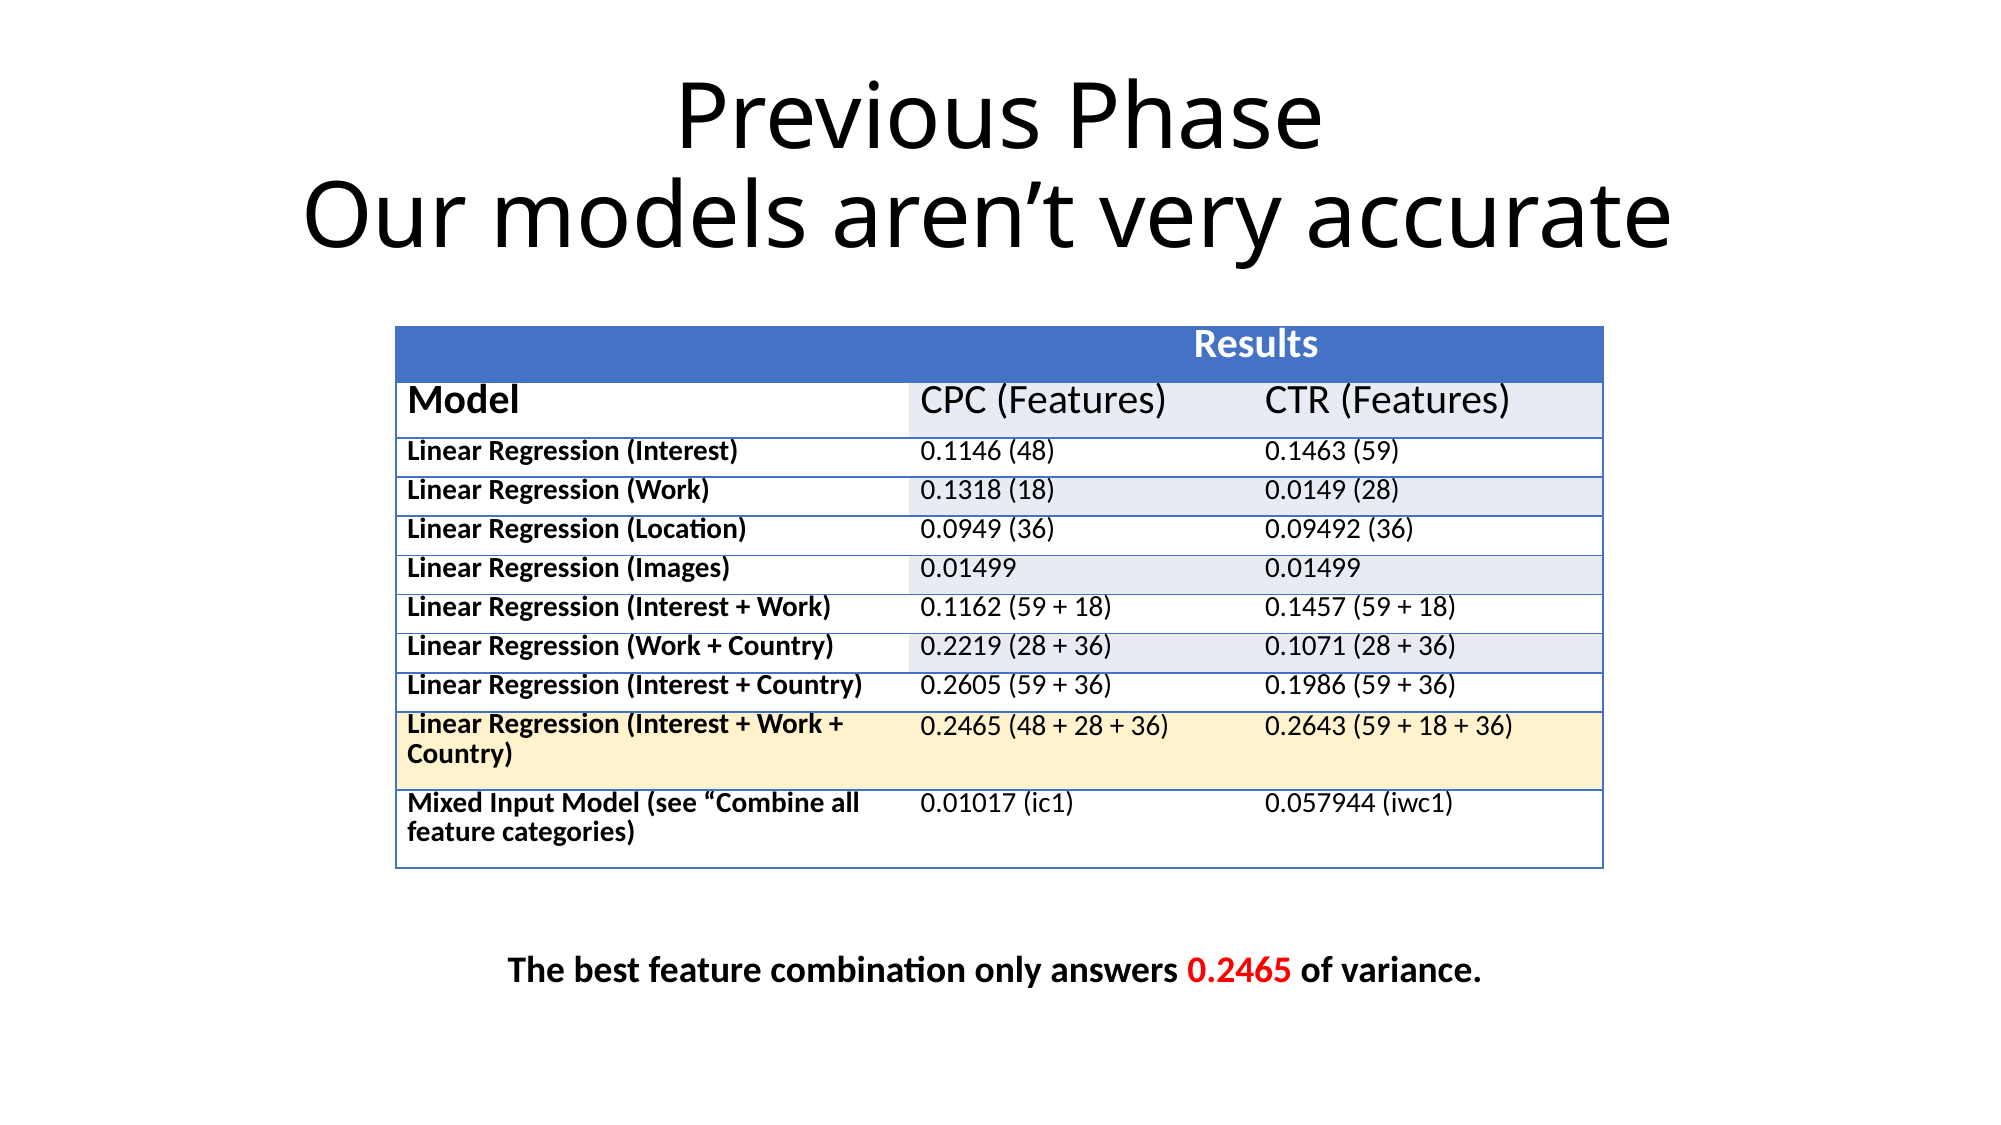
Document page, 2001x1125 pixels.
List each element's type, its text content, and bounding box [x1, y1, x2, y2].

table_cell Linear Regression (Interest) [397, 439, 909, 476]
table_cell 0.1986 (59 + 36) [1254, 674, 1602, 711]
title Previous Phase Our models aren’t very accurate [137, 59, 1863, 278]
table_cell 0.2465 (48 + 28 + 36) [909, 713, 1254, 789]
table_cell Linear Regression (Interest + Country) [397, 674, 909, 711]
table_cell 0.1146 (48) [909, 439, 1254, 476]
table_cell Linear Regression (Interest + Work + Country) [397, 713, 909, 789]
table_cell 0.01499 [1254, 556, 1602, 594]
table_cell 0.1162 (59 + 18) [909, 595, 1254, 633]
table_header Results [909, 327, 1602, 381]
table_cell CPC (Features) [909, 383, 1254, 437]
table_cell 0.1071 (28 + 36) [1254, 634, 1602, 672]
table_cell 0.2605 (59 + 36) [909, 674, 1254, 711]
table_cell 0.1463 (59) [1254, 439, 1602, 476]
table_cell Model [397, 383, 909, 437]
text_box The best feature combination only answers 0.2465 of variance. [395, 937, 1603, 998]
table_cell 0.0149 (28) [1254, 478, 1602, 515]
table_cell CTR (Features) [1254, 383, 1602, 437]
table_cell 0.2643 (59 + 18 + 36) [1254, 713, 1602, 789]
table_cell Linear Regression (Work + Country) [397, 634, 909, 672]
table_cell 0.09492 (36) [1254, 517, 1602, 555]
table_cell 0.01499 [909, 556, 1254, 594]
table_cell Linear Regression (Work) [397, 478, 909, 515]
table_cell 0.01017 (ic1) [909, 791, 1254, 867]
table_header [397, 327, 909, 381]
table_cell 0.1457 (59 + 18) [1254, 595, 1602, 633]
table_cell Linear Regression (Images) [397, 556, 909, 594]
table_cell Linear Regression (Location) [397, 517, 909, 555]
table_cell 0.057944 (iwc1) [1254, 791, 1602, 867]
table_cell Mixed Input Model (see “Combine all feature categories) [397, 791, 909, 867]
table_cell Linear Regression (Interest + Work) [397, 595, 909, 633]
table_cell 0.0949 (36) [909, 517, 1254, 555]
table_cell 0.2219 (28 + 36) [909, 634, 1254, 672]
table_cell 0.1318 (18) [909, 478, 1254, 515]
